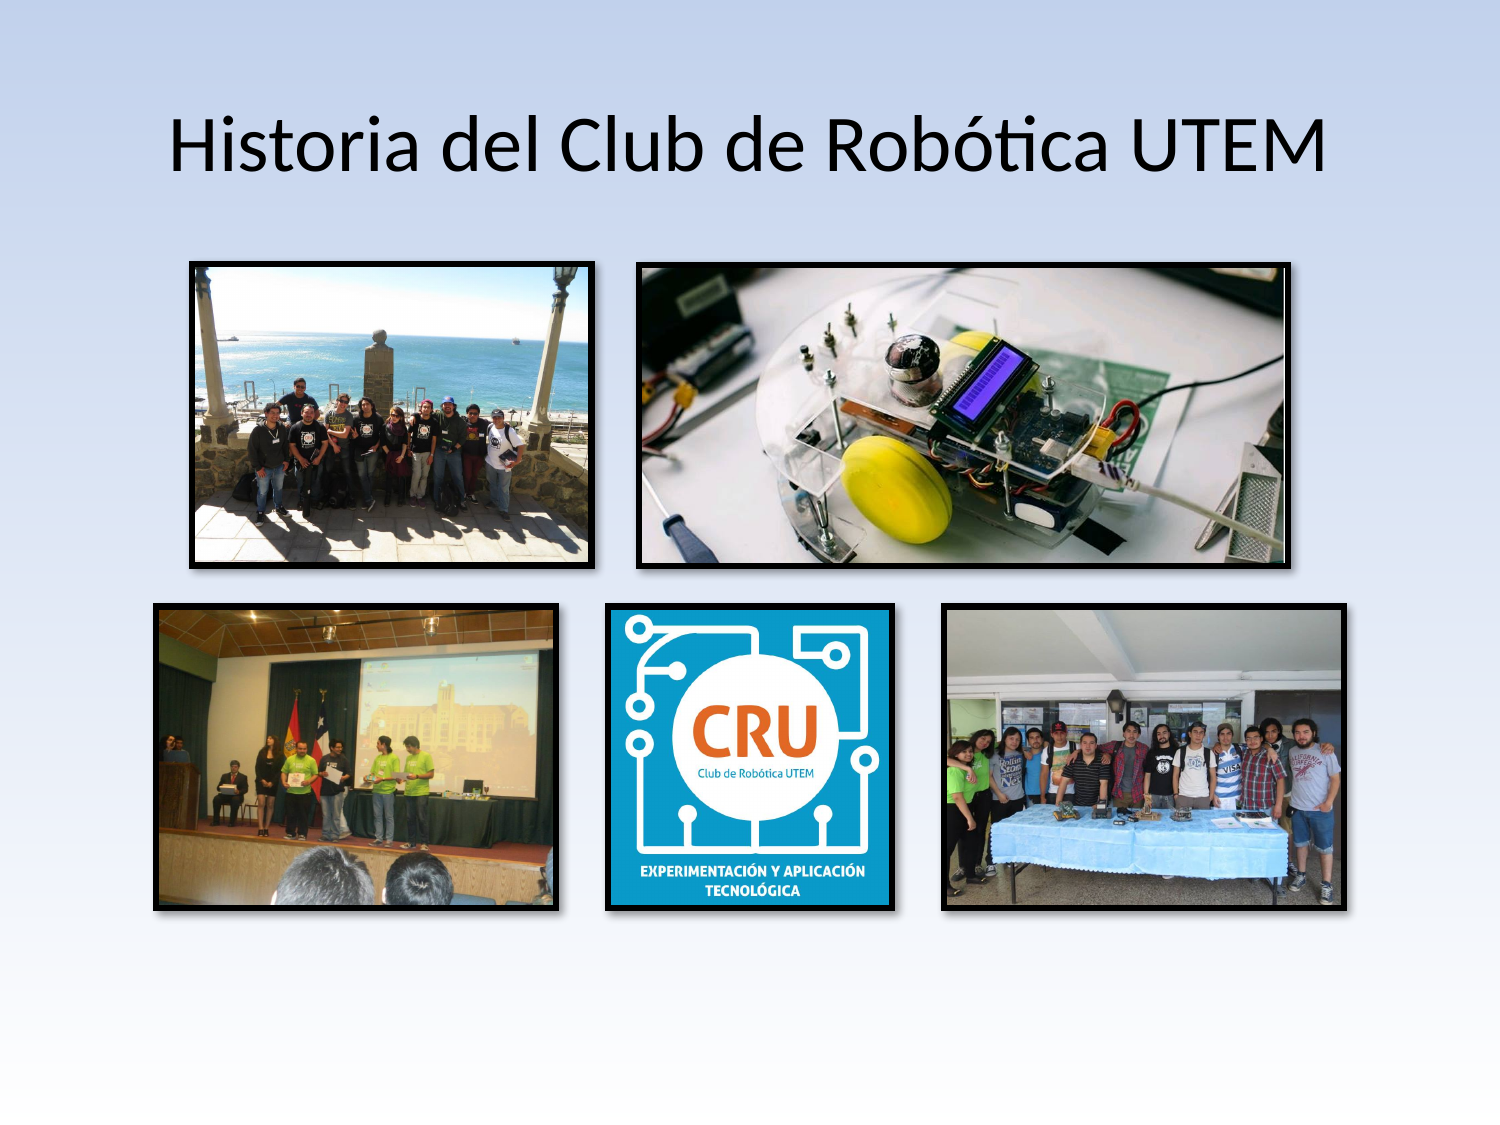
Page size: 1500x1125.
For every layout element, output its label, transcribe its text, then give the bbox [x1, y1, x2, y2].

picture [159, 609, 554, 906]
picture [641, 866, 682, 876]
picture [772, 865, 780, 876]
picture [706, 883, 800, 897]
picture [641, 267, 1285, 564]
picture [946, 609, 1341, 906]
title Historia del Club de Robótica UTEM [75, 45, 1425, 233]
picture [685, 864, 767, 877]
picture [194, 266, 589, 563]
picture [624, 614, 880, 854]
picture [784, 864, 864, 877]
